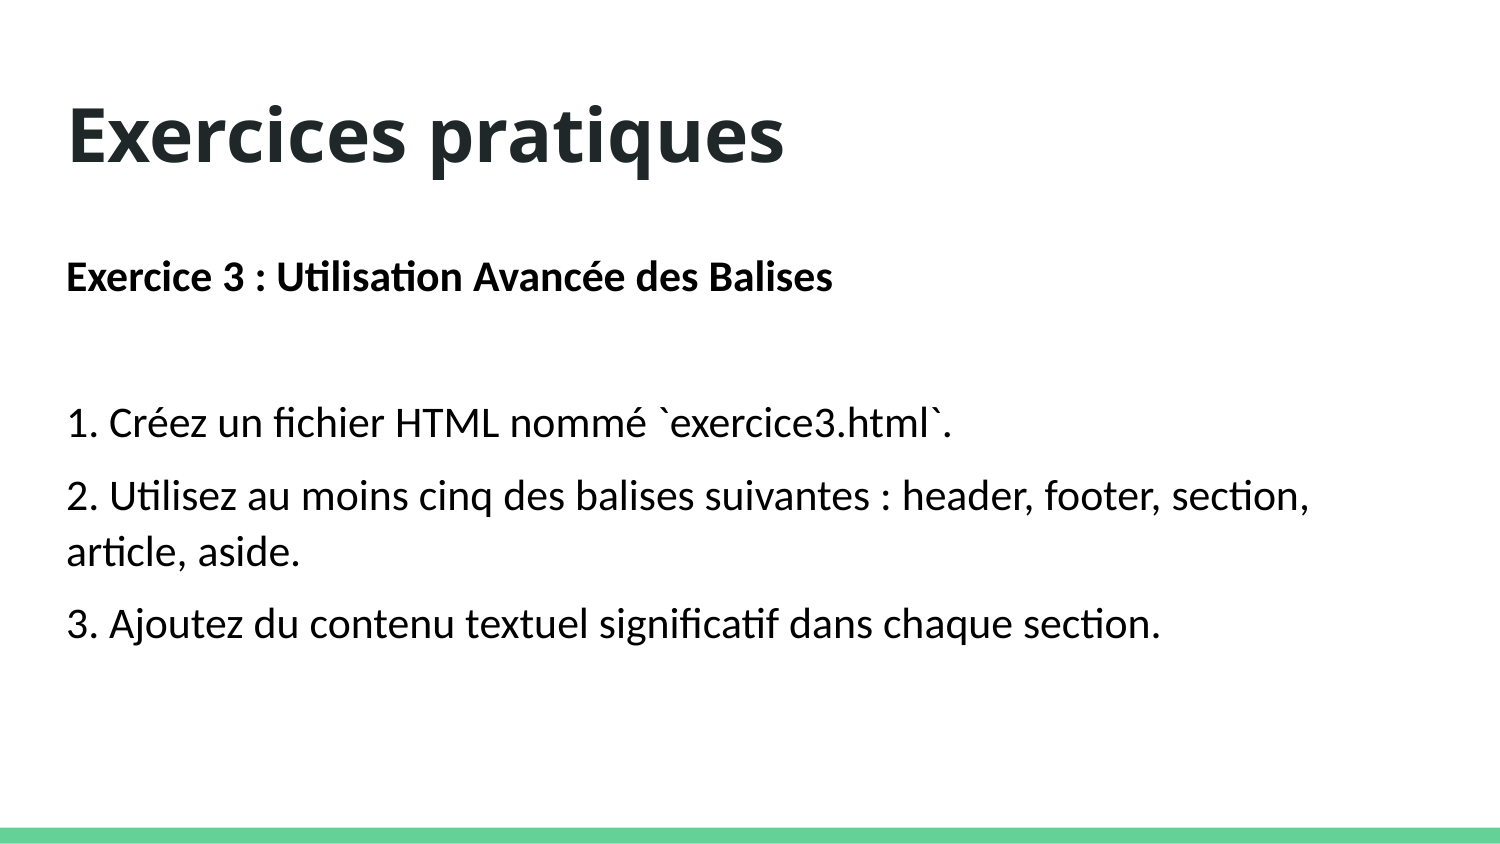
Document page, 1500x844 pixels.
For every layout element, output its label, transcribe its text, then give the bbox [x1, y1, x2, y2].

title Exercices pratiques [51, 72, 1449, 167]
list Exercice 3 : Utilisation Avancée des Balises 1. Créez un fichier HTML nommé `exercice3.html`. 2. Utilisez au moins cinq des balises suivantes : header, footer, section, article, aside. 3. Ajoutez du contenu textuel significatif dans chaque section. [51, 229, 1449, 750]
